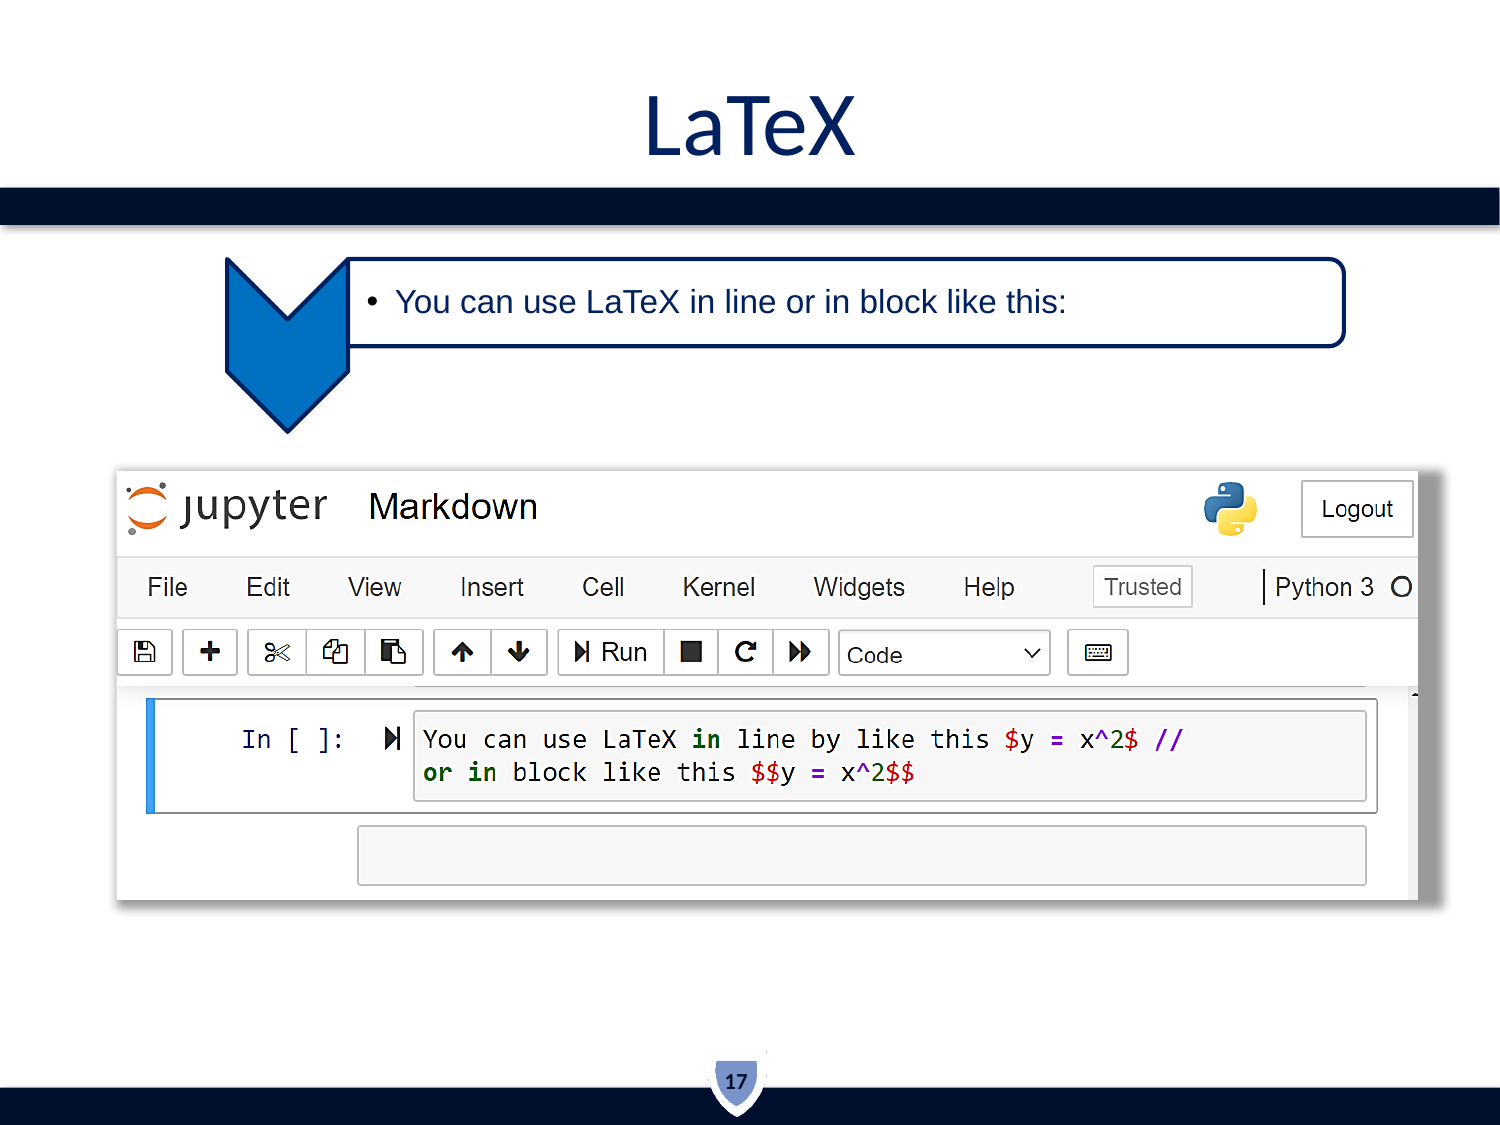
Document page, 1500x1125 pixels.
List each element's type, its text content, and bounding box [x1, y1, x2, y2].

picture [116, 471, 1419, 901]
picture [706, 1110, 767, 1117]
slide_number 17 [704, 1050, 768, 1110]
title LaTeX [75, 24, 1425, 213]
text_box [226, 258, 1345, 433]
